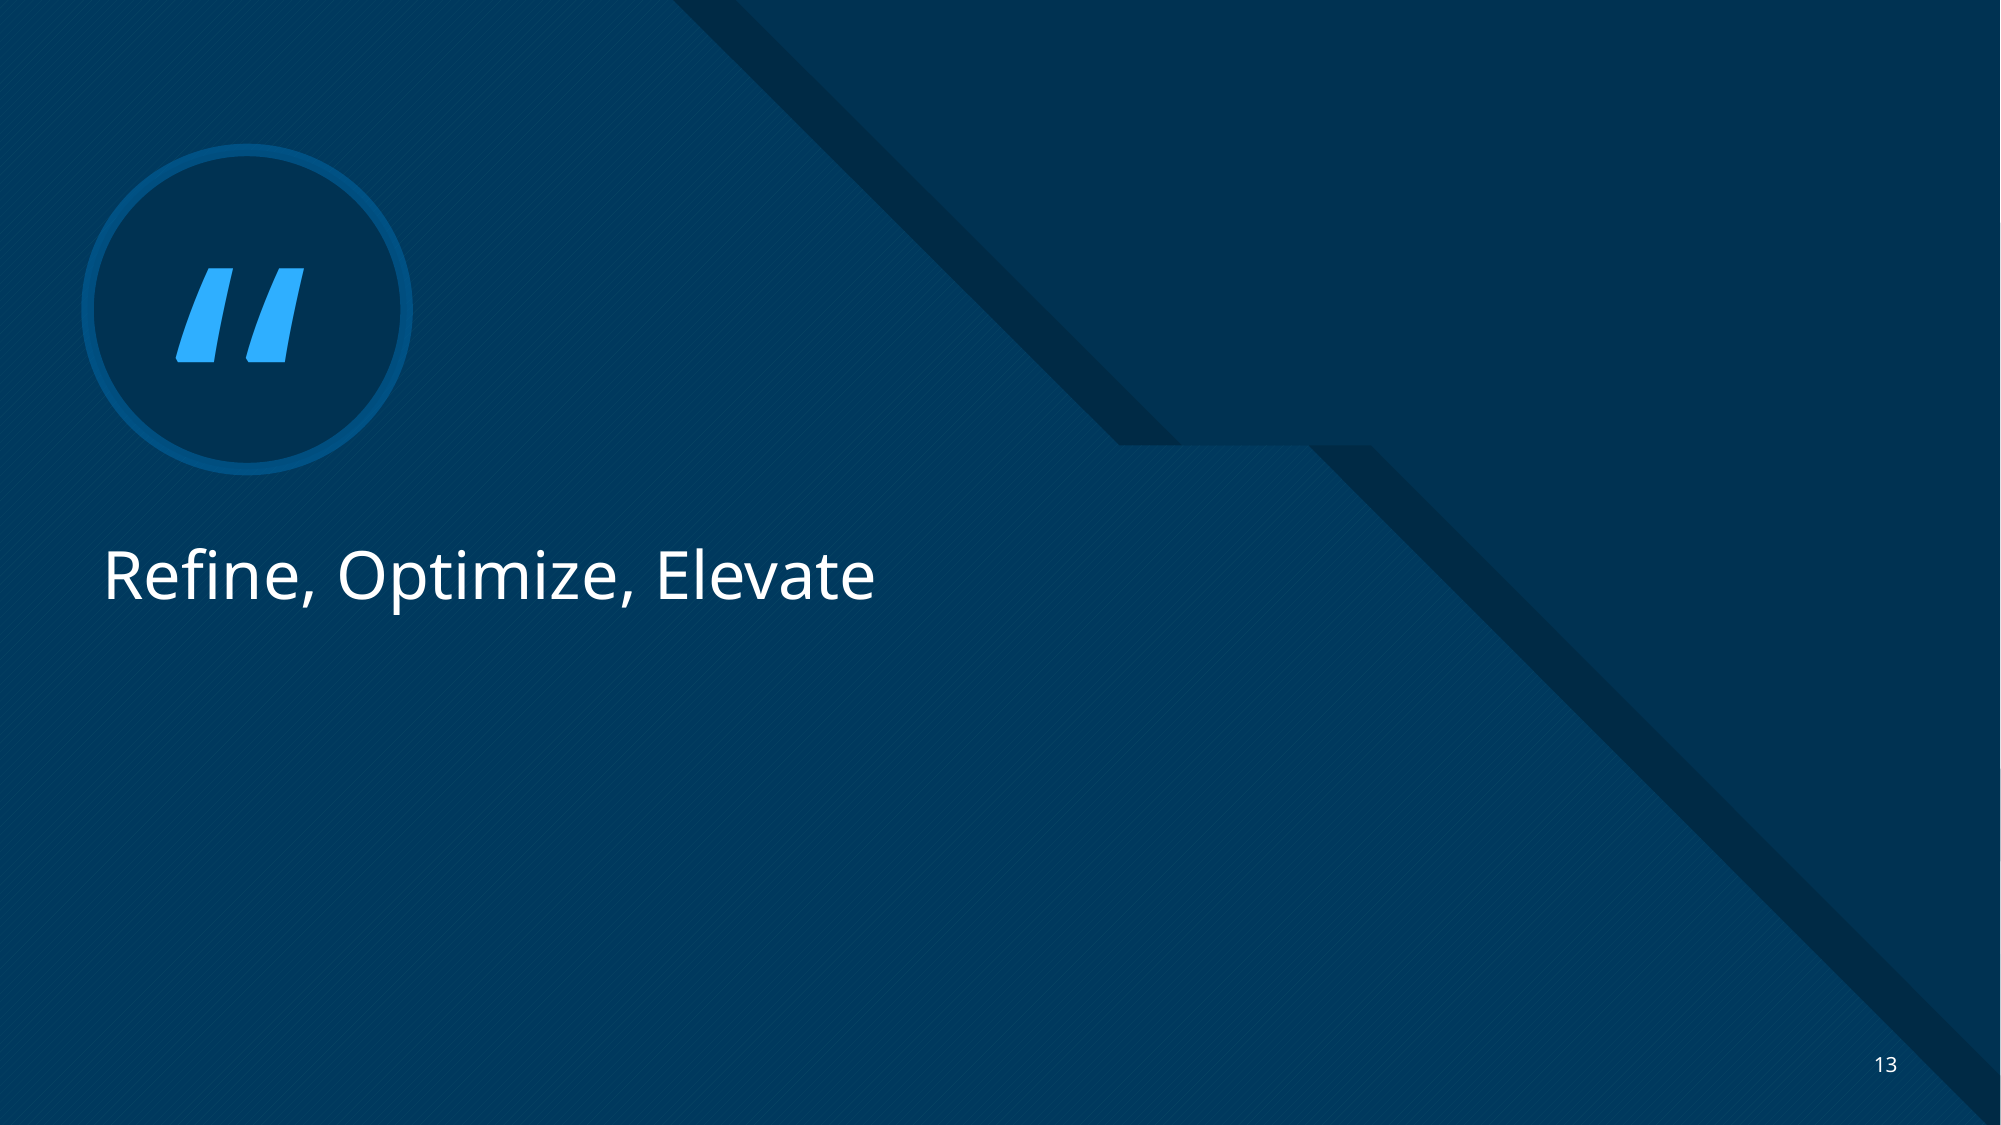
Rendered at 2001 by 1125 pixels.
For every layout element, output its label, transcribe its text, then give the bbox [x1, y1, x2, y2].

title Refine, Optimize, Elevate [87, 525, 1327, 995]
slide_number 13 [1845, 1035, 1913, 1096]
